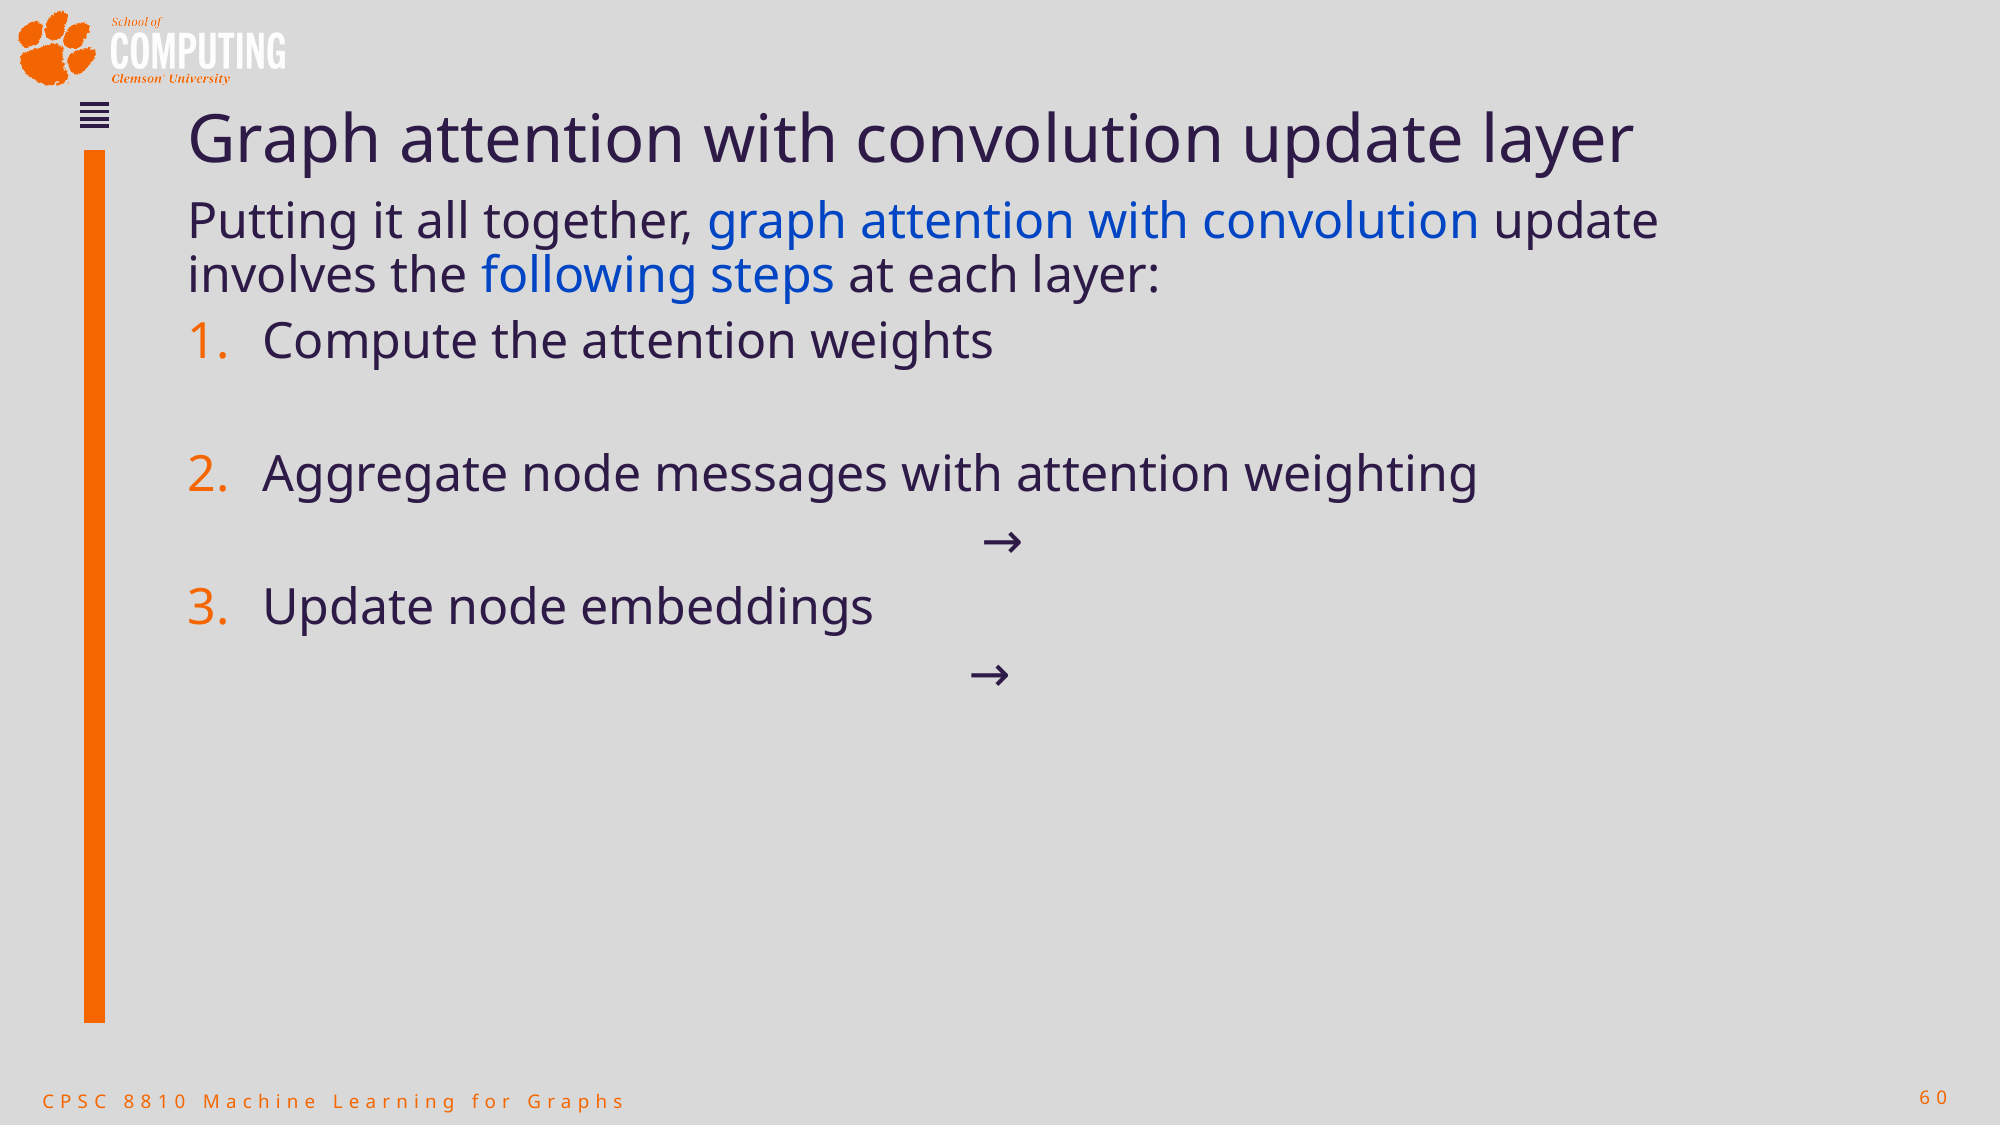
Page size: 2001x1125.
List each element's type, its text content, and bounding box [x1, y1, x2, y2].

title Graph attention with convolution update layer [187, 104, 1913, 178]
picture [18, 10, 285, 86]
